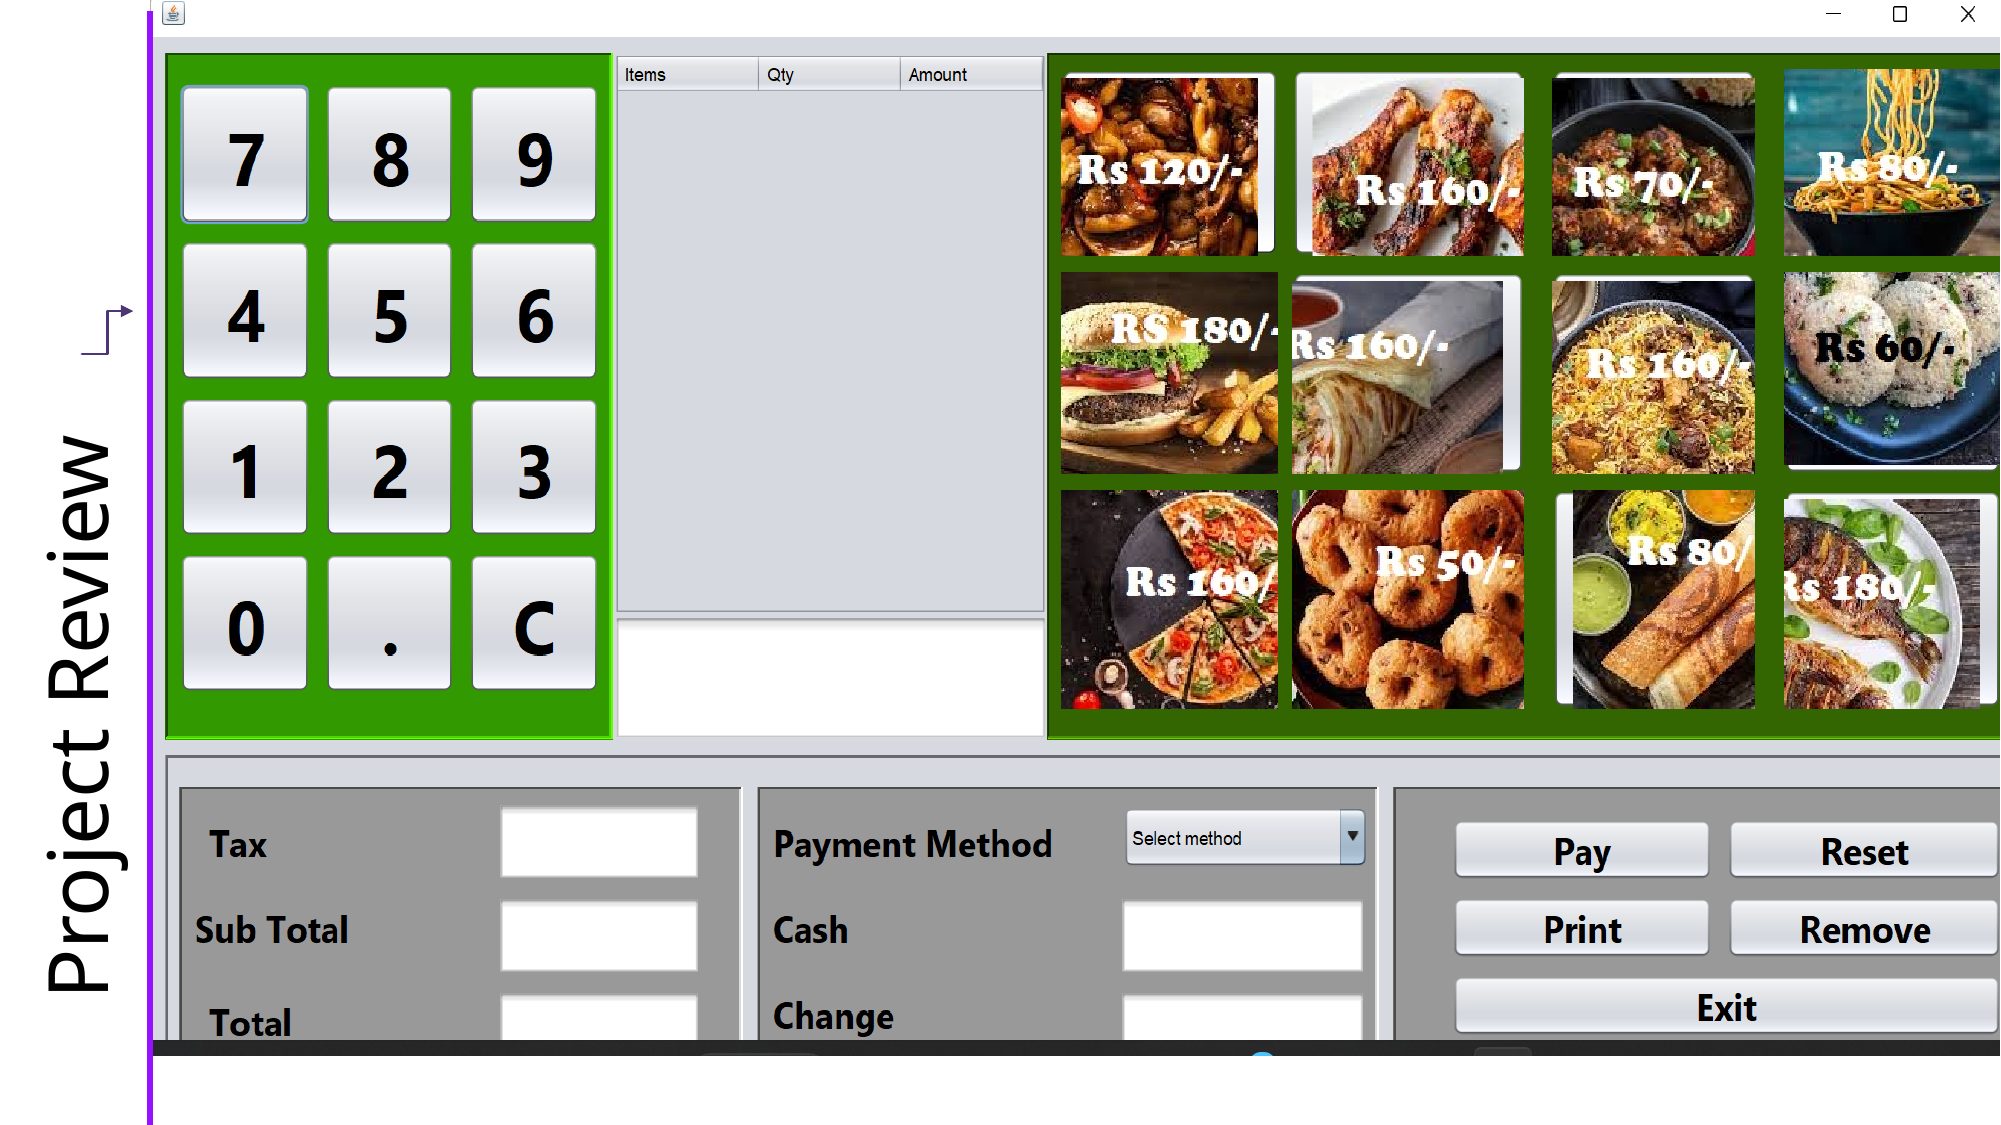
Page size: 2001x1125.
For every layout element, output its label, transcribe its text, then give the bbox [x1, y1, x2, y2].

picture [149, 0, 2000, 1056]
list Project Review [17, 0, 112, 1015]
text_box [81, 311, 134, 355]
